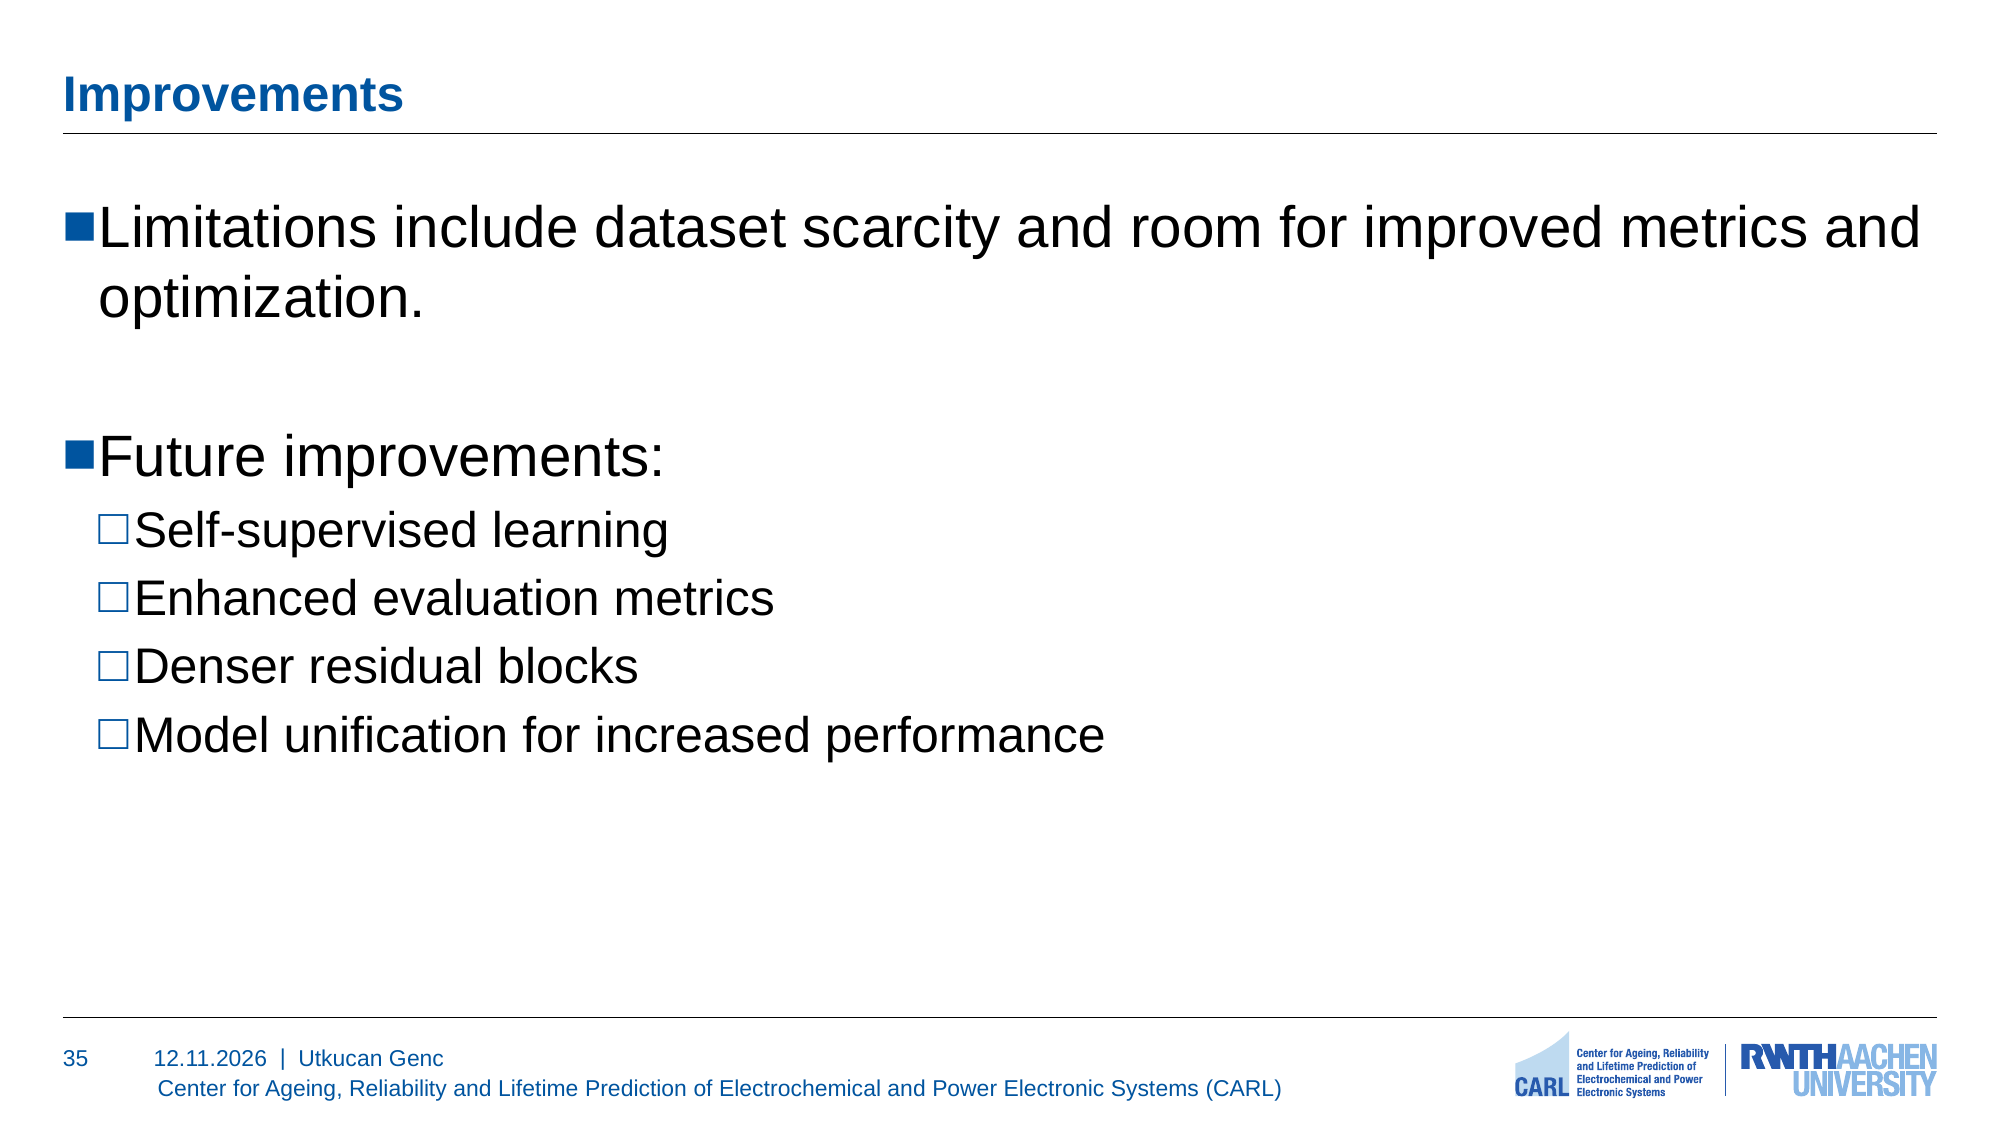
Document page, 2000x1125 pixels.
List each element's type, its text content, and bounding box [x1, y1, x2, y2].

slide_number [1019, 1043, 1084, 1125]
title Improvements [63, 33, 1937, 123]
footer Utkucan Genc [298, 1043, 1019, 1125]
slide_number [153, 1043, 298, 1125]
list Limitations include dataset scarcity and room for improved metrics and optimization. Future improvements: Self-supervised learning Enhanced evaluation metrics Denser residual blocks Model unification for increased performance [63, 188, 1937, 966]
slide_number 35 [63, 1043, 223, 1109]
